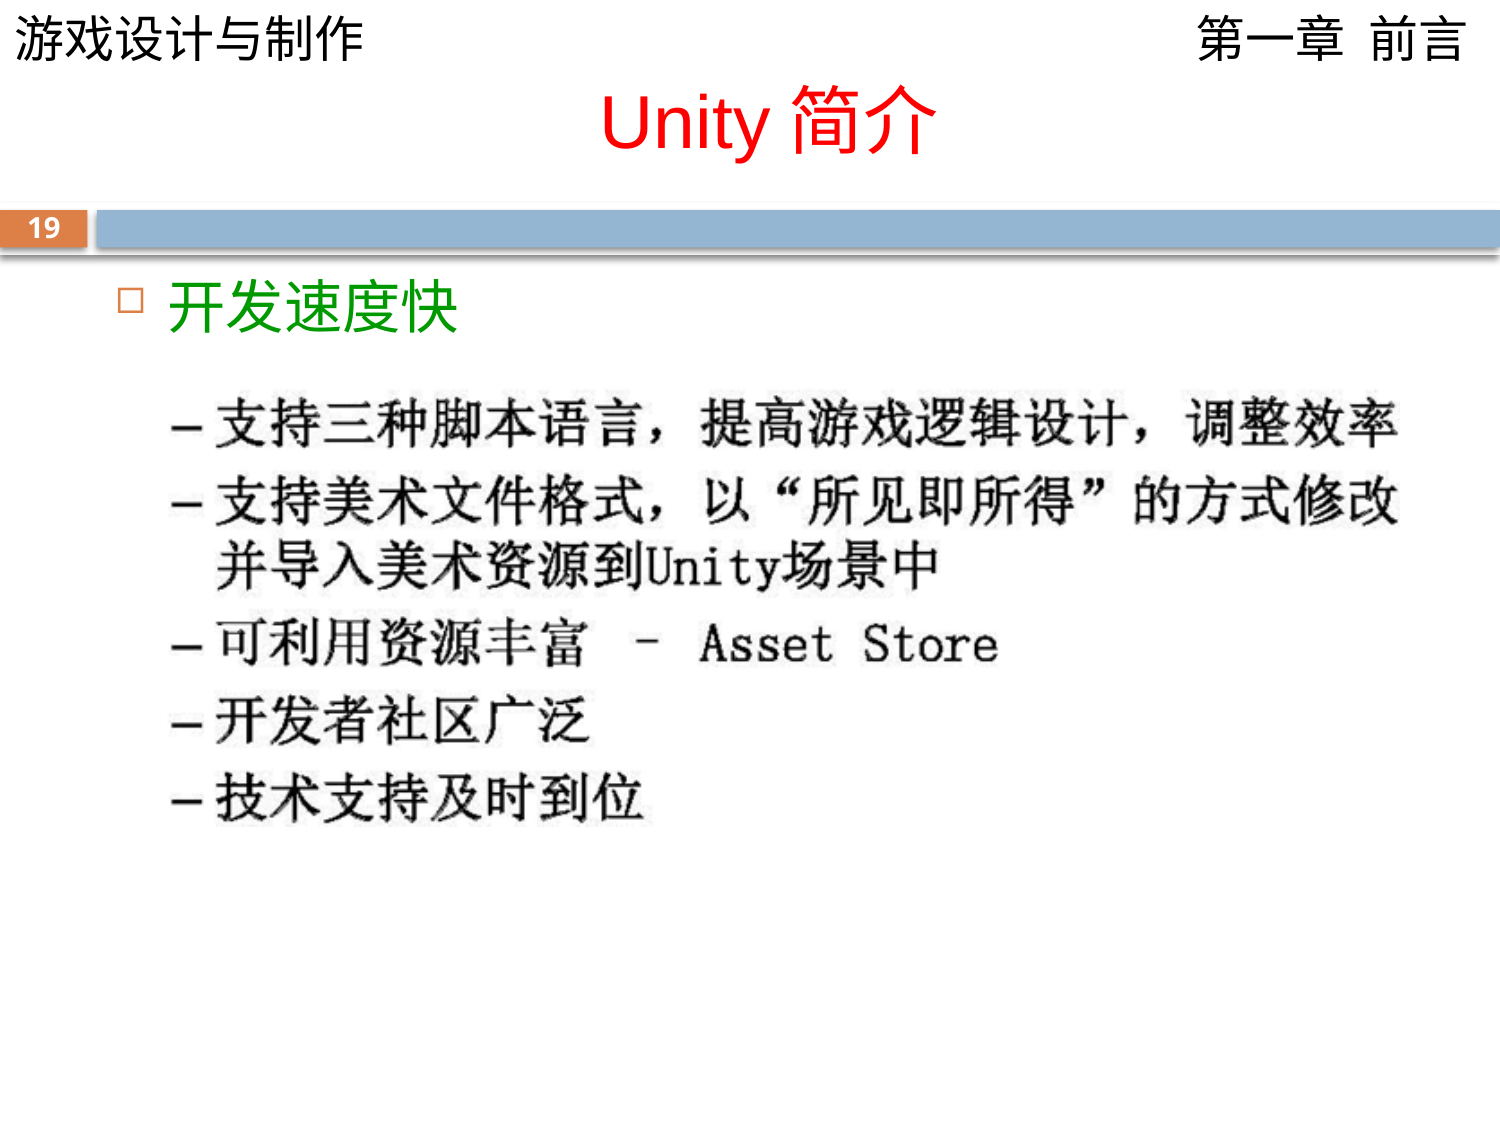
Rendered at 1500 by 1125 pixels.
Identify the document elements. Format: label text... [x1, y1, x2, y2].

picture [159, 384, 1400, 827]
list 开发速度快 [100, 262, 1438, 1000]
slide_number 19 [0, 208, 88, 249]
title Unity简介 [100, 37, 1438, 200]
